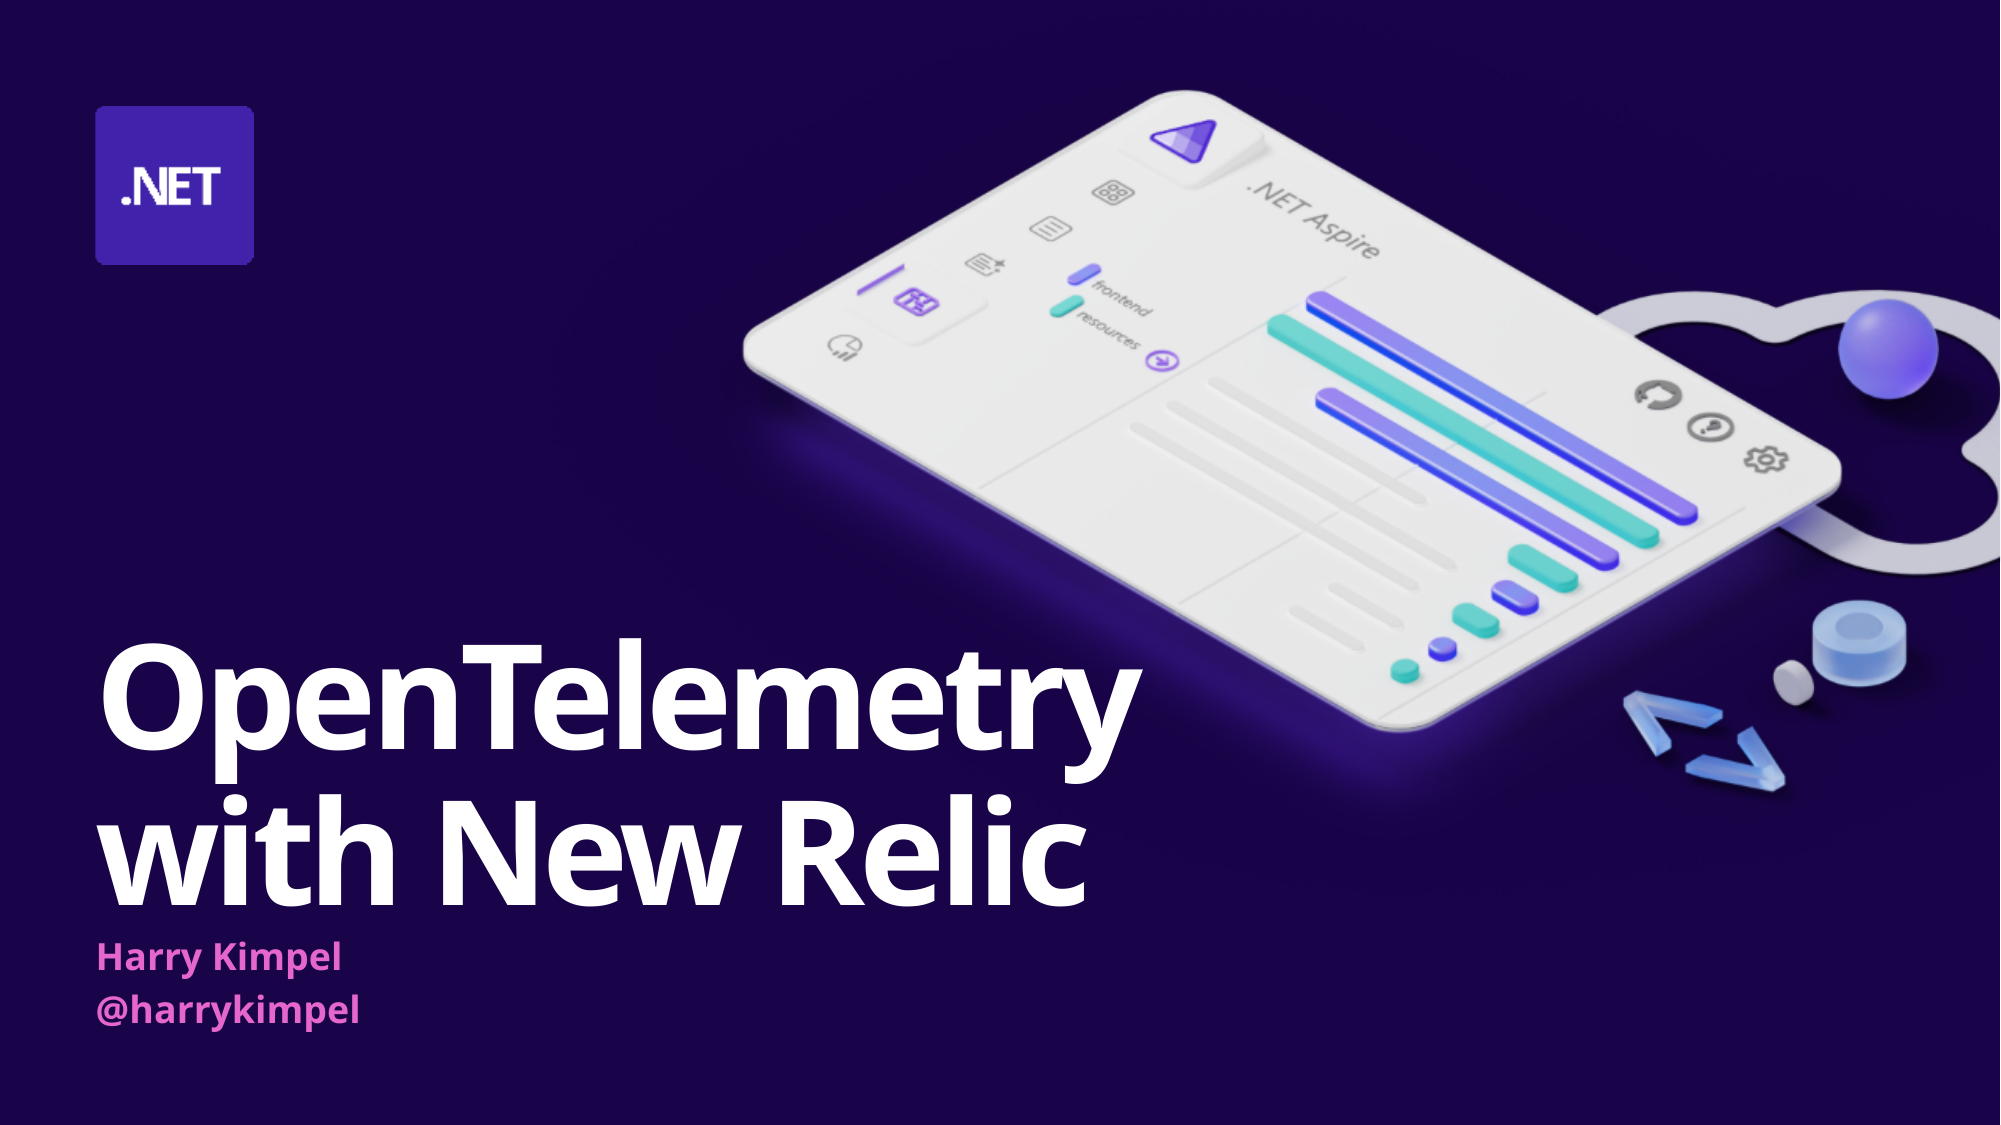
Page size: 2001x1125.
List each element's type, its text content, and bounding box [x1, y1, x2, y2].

picture [95, 0, 2001, 993]
title OpenTelemetry with New Relic [95, 622, 1140, 938]
list Harry Kimpel @harrykimpel [95, 933, 987, 1033]
